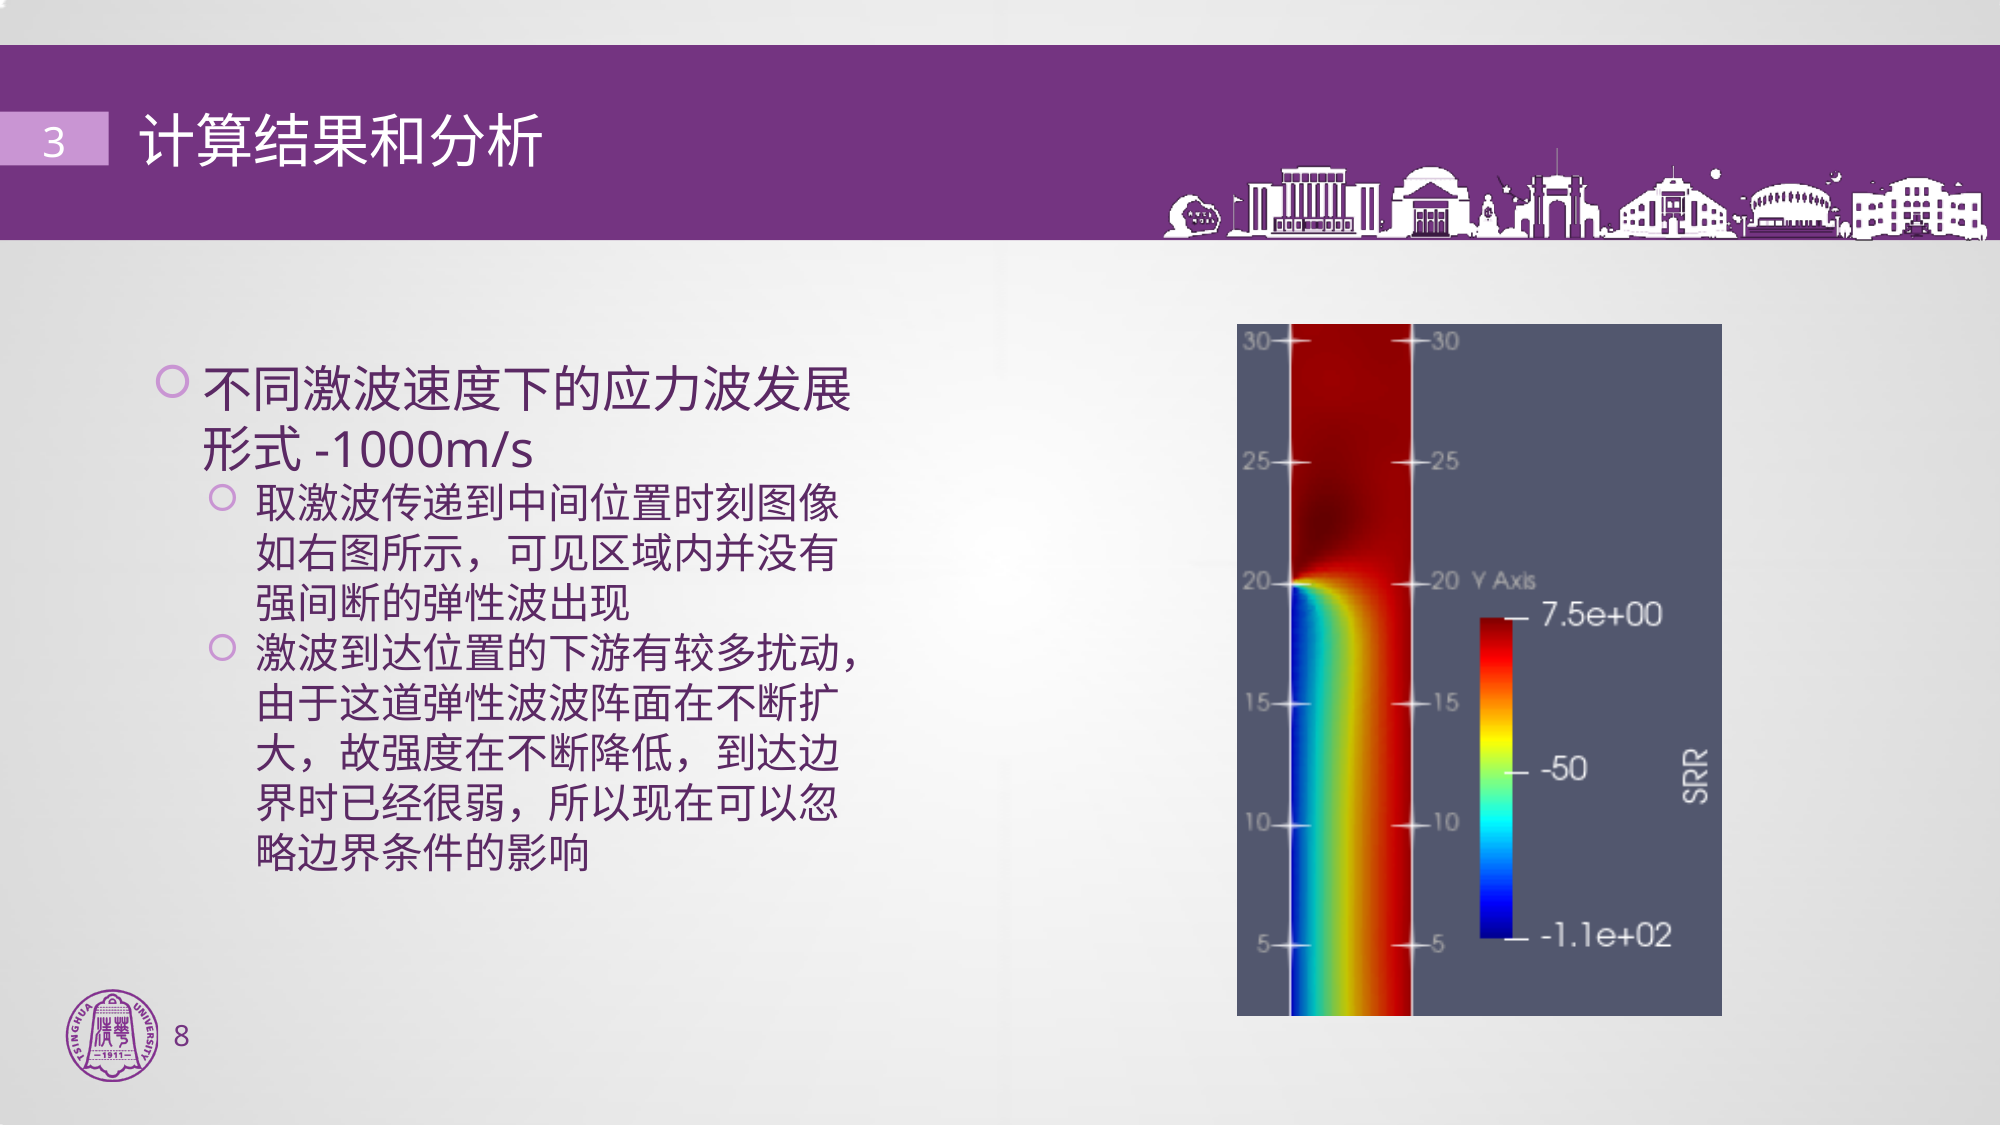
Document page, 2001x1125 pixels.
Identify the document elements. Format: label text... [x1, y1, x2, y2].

text_box 不同激波速度下的应力波发展形式-1000m/s 取激波传递到中间位置时刻图像如右图所示，可见区域内并没有强间断的弹性波出现 激波到达位置的下游有较多扰动，由于这道弹性波波阵面在不断扩大，故强度在不断降低，到达边界时已经很弱，所以现在可以忽略边界条件的影响 [150, 355, 875, 928]
text_box [1163, 148, 1988, 241]
picture [0, 241, 2000, 1125]
text_box [0, 45, 2000, 241]
picture [0, 0, 2000, 45]
title 计算结果和分析 [135, 101, 625, 292]
text_box 8 [171, 1015, 193, 1053]
text_box 3 [0, 111, 109, 166]
text_box [65, 989, 159, 1082]
